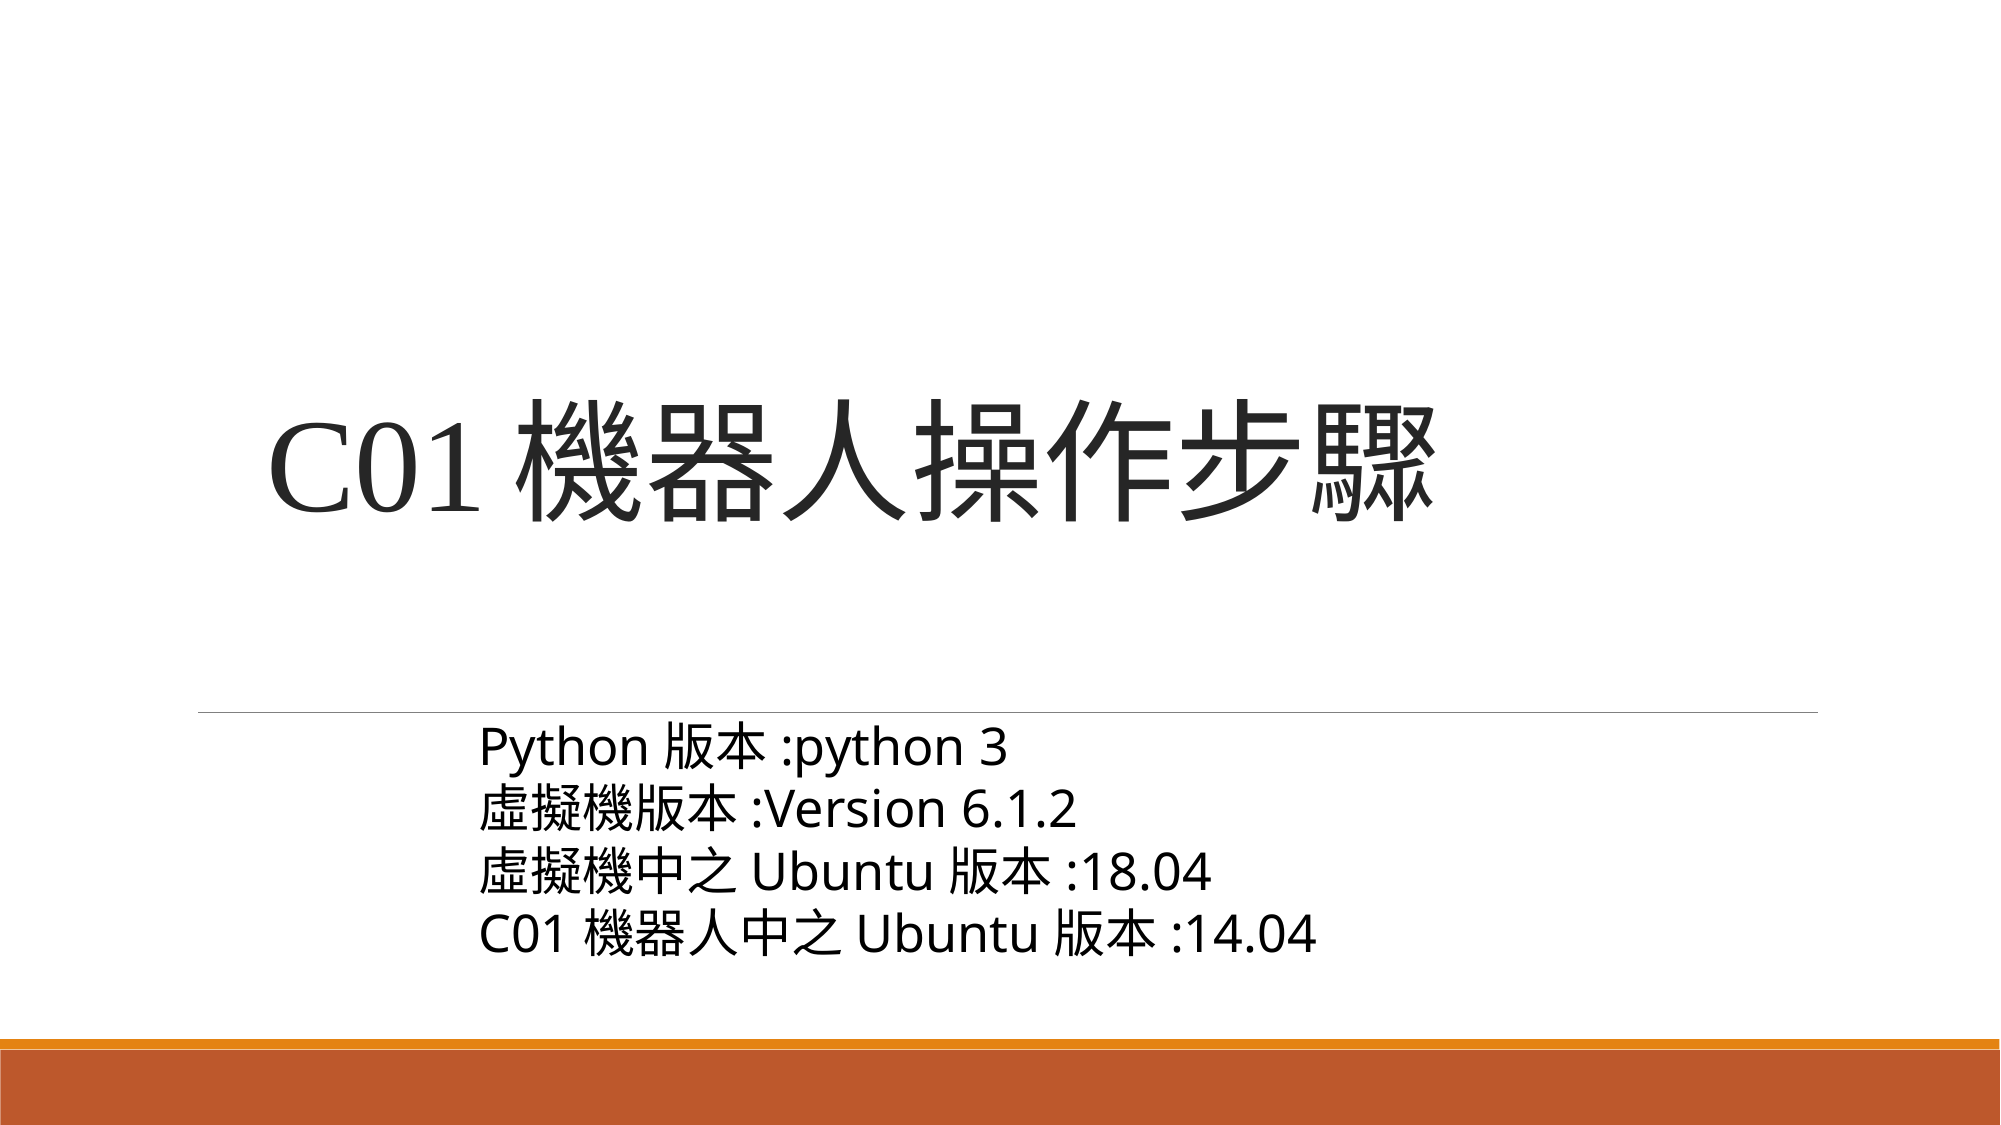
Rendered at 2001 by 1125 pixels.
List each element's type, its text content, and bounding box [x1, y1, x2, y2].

text_box Python版本:python 3 虛擬機版本:Version 6.1.2 虛擬機中之Ubuntu版本:18.04 C01機器人中之Ubuntu版本:14.04 [463, 706, 1537, 1034]
title C01機器人操作步驟 [251, 276, 1526, 547]
